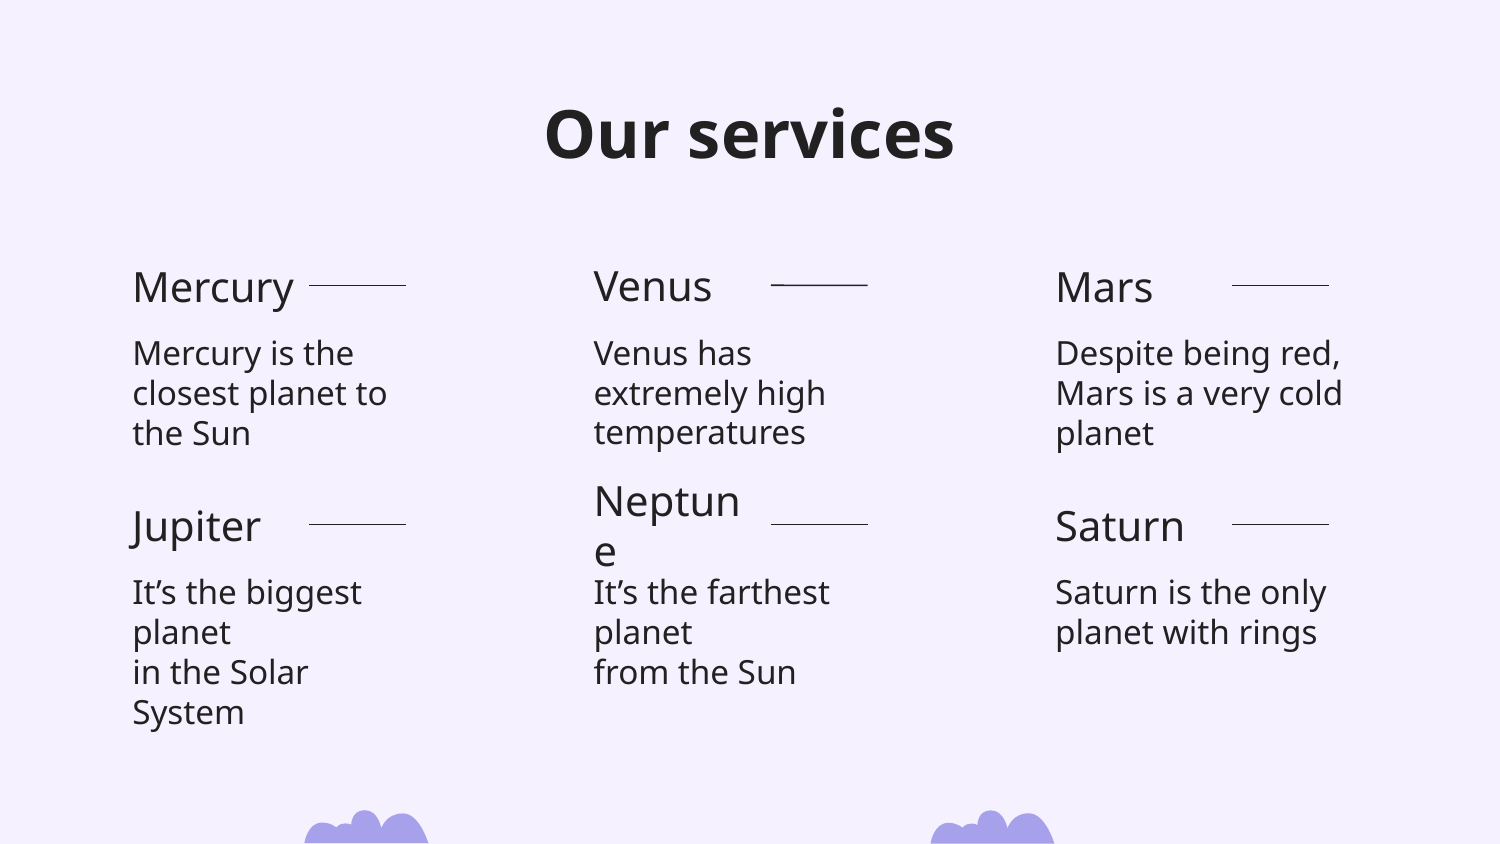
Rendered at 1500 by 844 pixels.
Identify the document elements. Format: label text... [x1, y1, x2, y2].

subtitle Mercury is the closest planet to the Sun [117, 317, 438, 403]
title Our services [116, 87, 1383, 177]
title Mars [1040, 253, 1233, 318]
title Saturn [1040, 492, 1233, 556]
title Jupiter [117, 492, 310, 556]
subtitle Saturn is the only planet with rings [1040, 556, 1383, 642]
subtitle It’s the farthest planet from the Sun [578, 556, 922, 642]
subtitle Venus has extremely high temperatures [578, 316, 922, 403]
title Neptune [578, 492, 771, 556]
subtitle Despite being red, Mars is a very cold planet [1040, 317, 1383, 403]
subtitle It’s the biggest planet in the Solar System [117, 556, 438, 642]
title Mercury [117, 253, 310, 318]
title Venus [578, 253, 771, 317]
